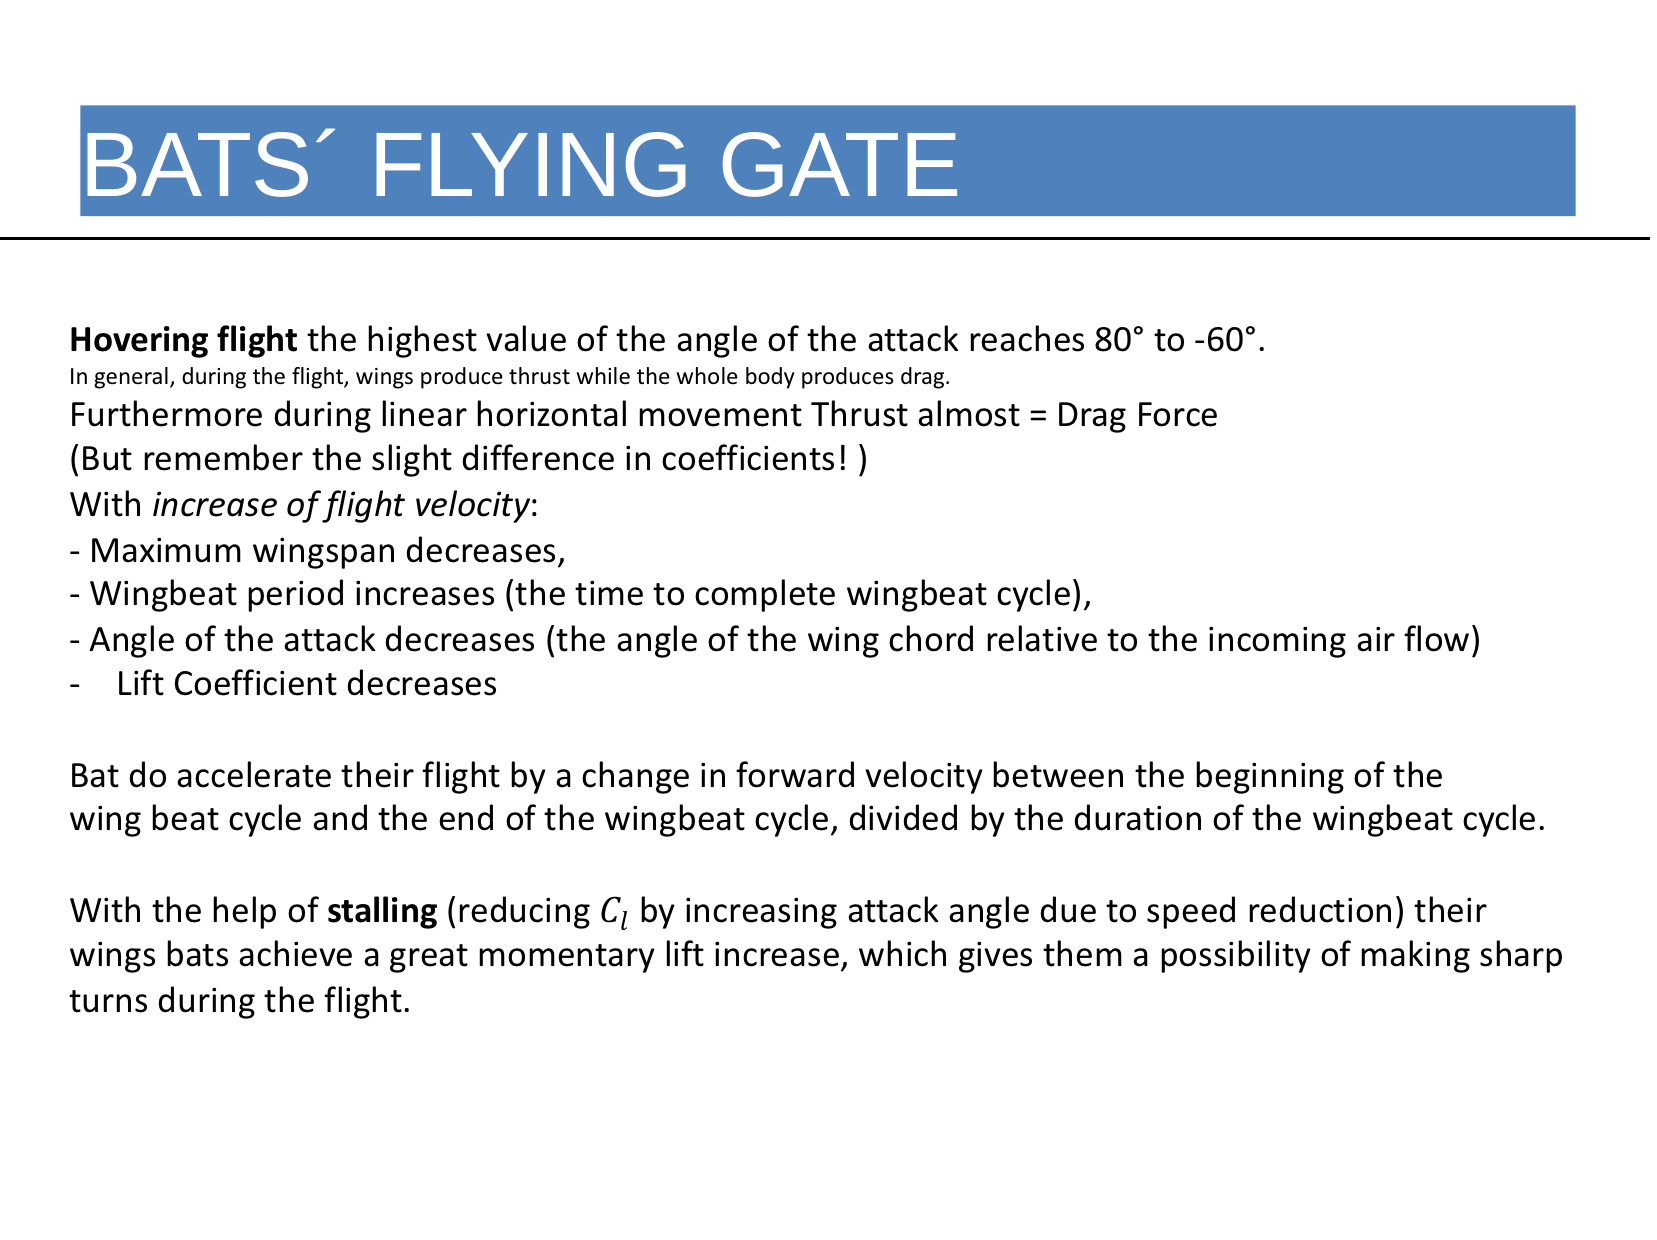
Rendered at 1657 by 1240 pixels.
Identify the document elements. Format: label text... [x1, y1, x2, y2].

text_box BATS´ FLYING GATE [80, 105, 1576, 217]
text_box [53, 307, 1602, 1080]
